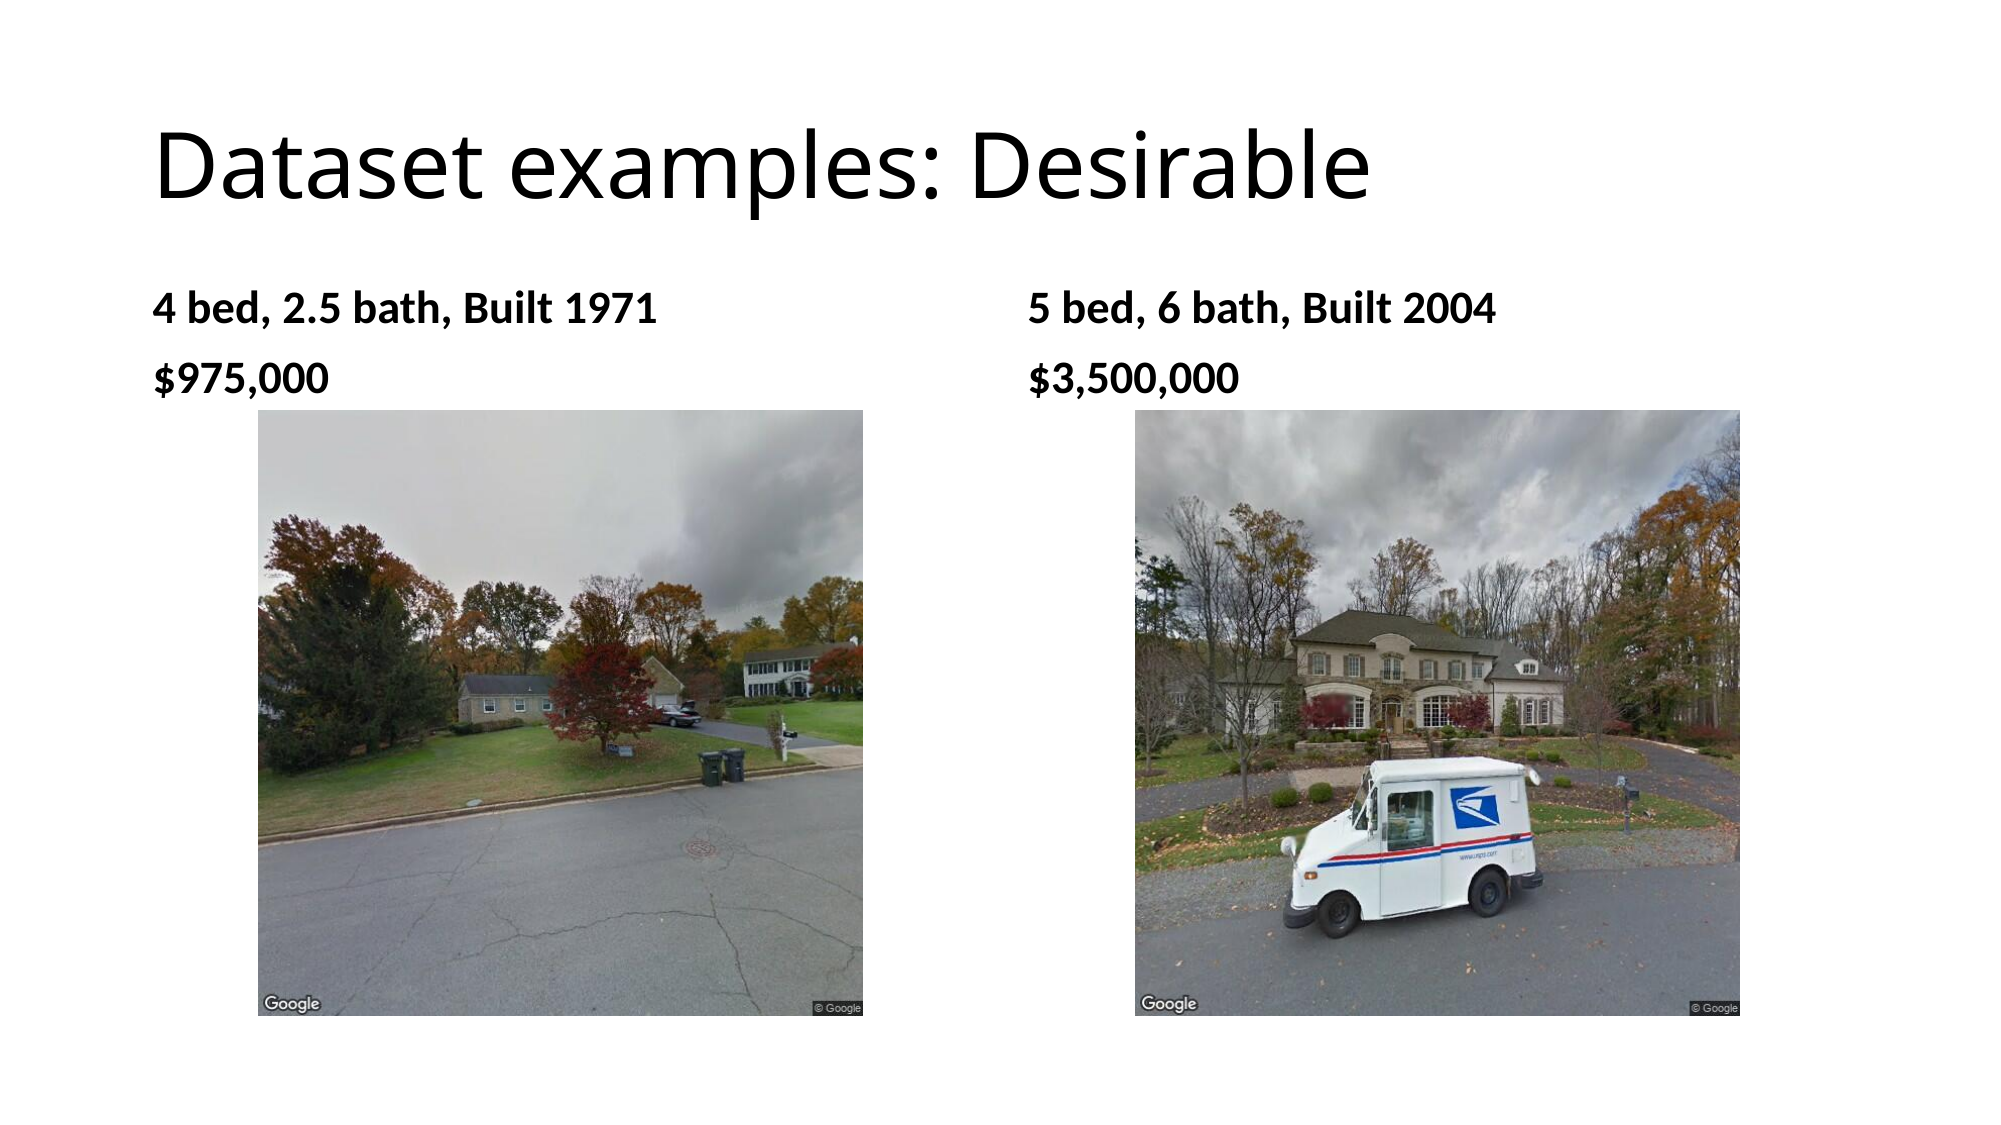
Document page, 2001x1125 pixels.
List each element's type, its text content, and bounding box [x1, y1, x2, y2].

list 5 bed, 6 bath, Built 2004 $3,500,000 [1012, 275, 1863, 411]
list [1135, 410, 1740, 1016]
list 4 bed, 2.5 bath, Built 1971 $975,000 [137, 275, 984, 411]
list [258, 410, 864, 1016]
title Dataset examples: Desirable [137, 59, 1863, 278]
